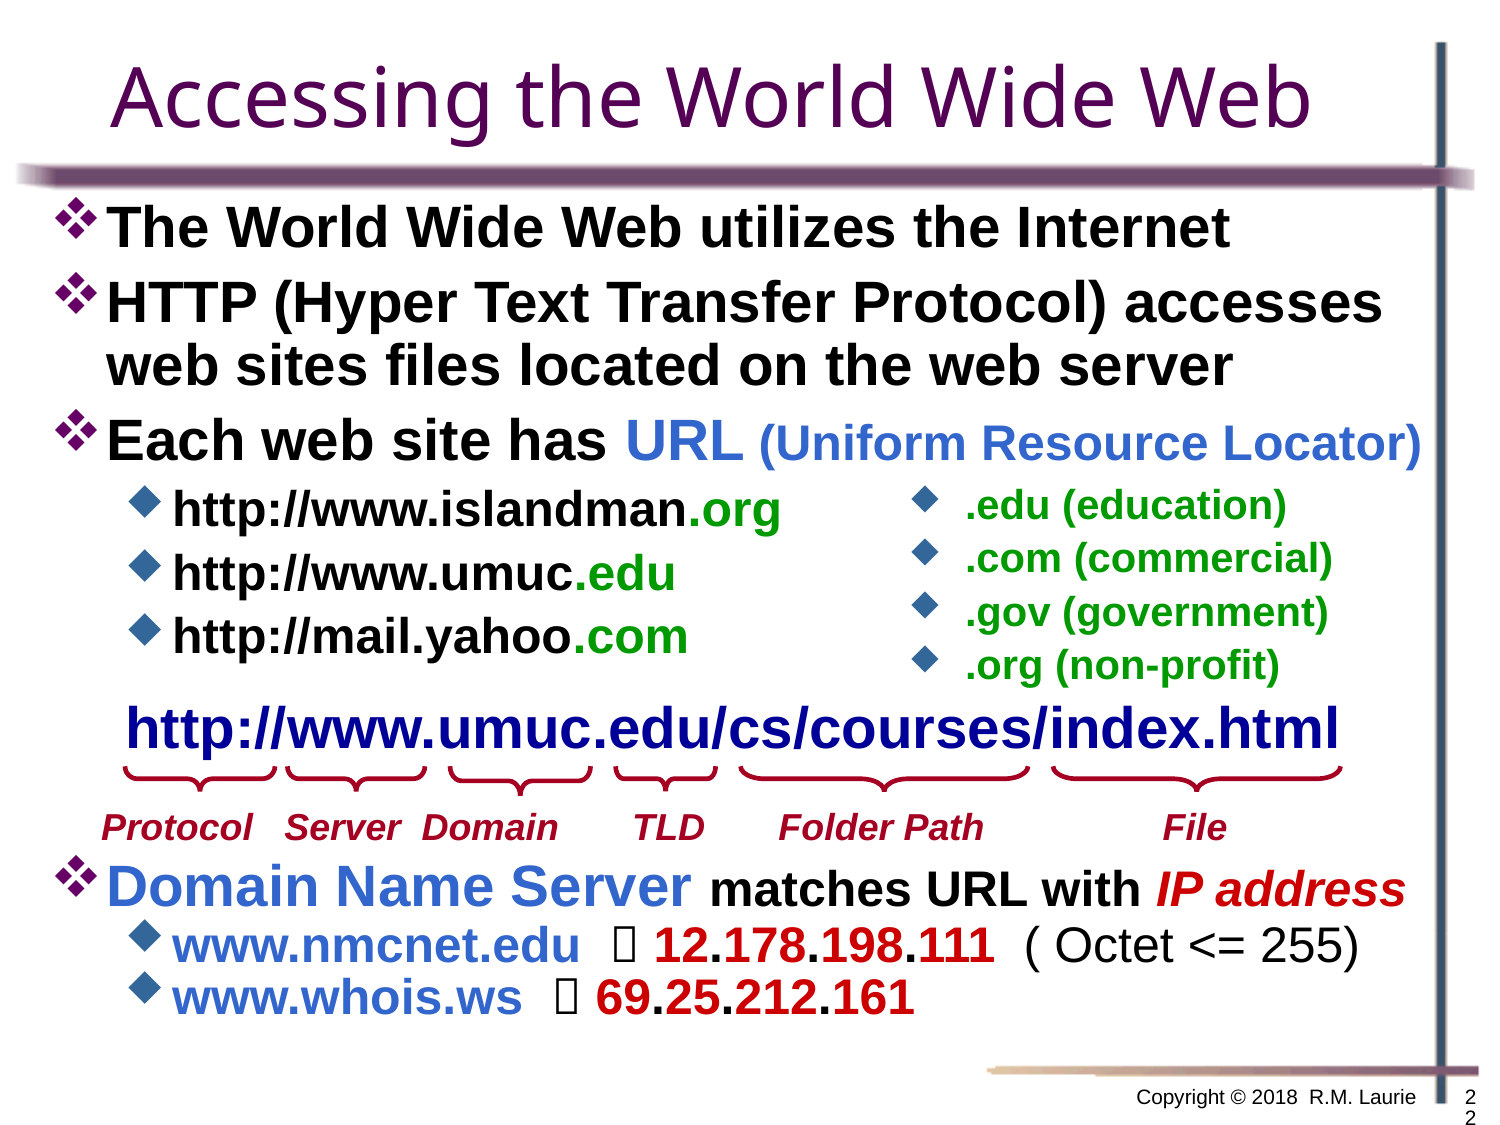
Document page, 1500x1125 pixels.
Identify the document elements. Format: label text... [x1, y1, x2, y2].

title Accessing the World Wide Web [75, 30, 1350, 159]
text_box .edu (education) .com (commercial) .gov (government) .org (non-profit) [893, 475, 1432, 710]
footer Copyright © 2018 R.M. Laurie [956, 1070, 1432, 1121]
text_box [740, 766, 1028, 792]
picture [0, 0, 1500, 1125]
text_box Protocol Server Domain TLD Folder Path File [86, 795, 1244, 856]
slide_number 22 [1449, 1070, 1500, 1121]
text_box [615, 766, 716, 792]
list The World Wide Web utilizes the Internet HTTP (Hyper Text Transfer Protocol) accesses web sites files located on the web server Each web site has URL (Uniform Resource Locator) http://www.islandman.org http://www.umuc.edu http://mail.yahoo.com http://www.umuc.edu/cs/courses/index.html Domain Name Server matches URL with IP address www.nmcnet.edu  12.178.198.111 ( Octet <= 255) www.whois.ws  69.25.212.161 [35, 190, 1447, 1066]
text_box [450, 766, 591, 796]
text_box [124, 766, 275, 792]
text_box [1053, 766, 1341, 792]
text_box [287, 766, 425, 792]
